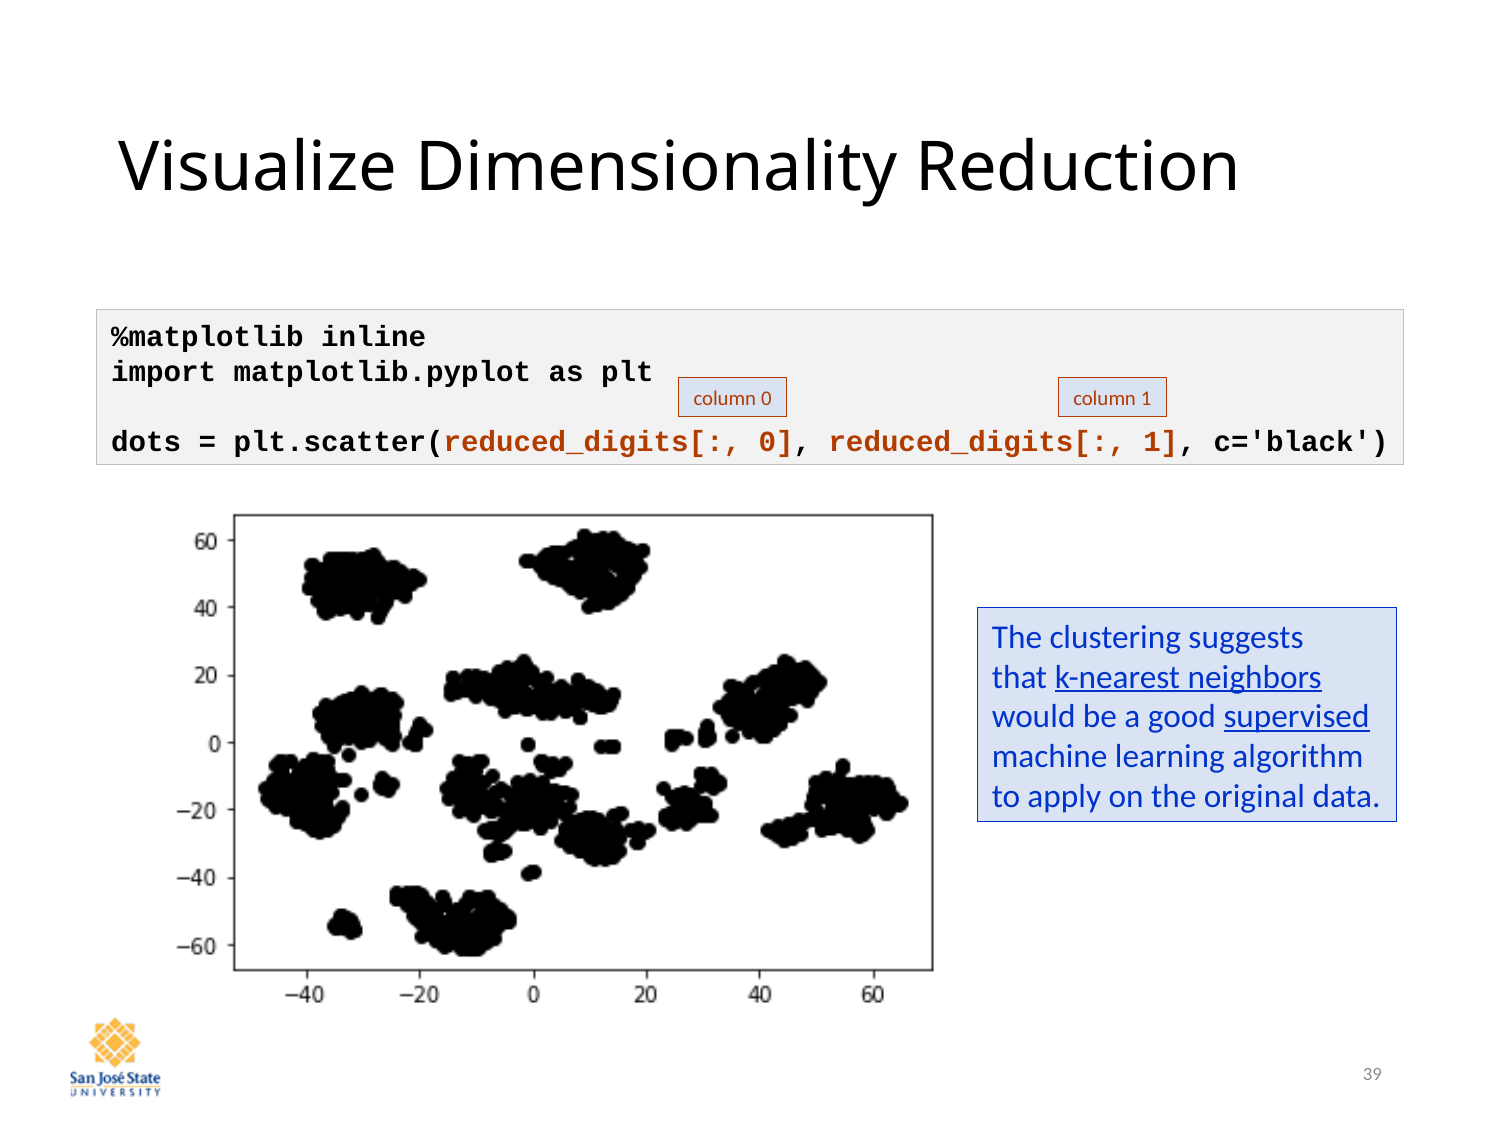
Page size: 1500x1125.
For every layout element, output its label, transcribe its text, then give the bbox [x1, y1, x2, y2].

picture [60, 498, 957, 1112]
text_box column 0 [678, 377, 787, 417]
text_box column 1 [1058, 377, 1167, 417]
text_box The clustering suggests that k-nearest neighbors would be a good supervised machine learning algorithm to apply on the original data. [977, 607, 1397, 822]
title Visualize Dimensionality Reduction [103, 59, 1397, 278]
text_box %matplotlib inline import matplotlib.pyplot as plt dots = plt.scatter(reduced_digits[:, 0], reduced_digits[:, 1], c='black') [96, 309, 1404, 465]
slide_number 39 [1059, 1042, 1397, 1103]
